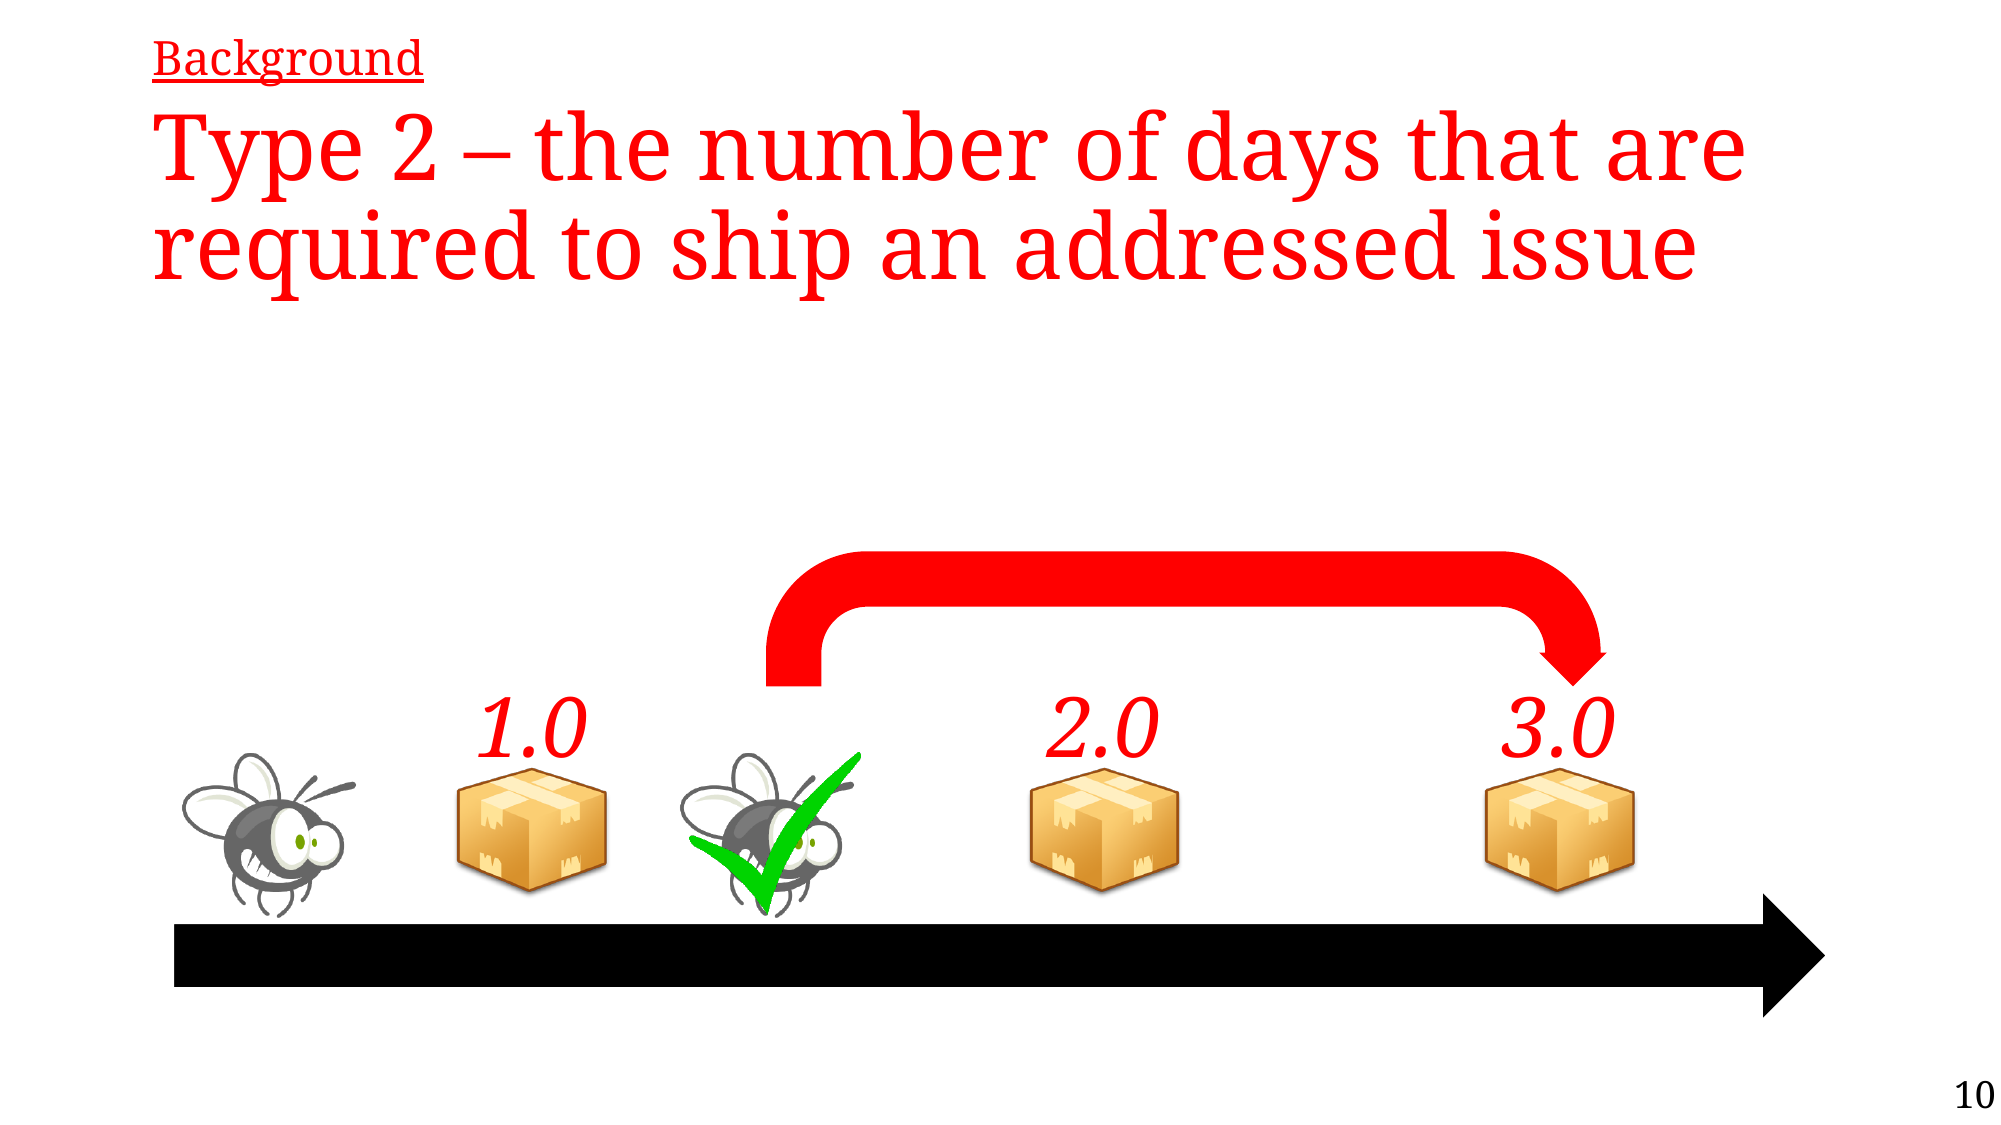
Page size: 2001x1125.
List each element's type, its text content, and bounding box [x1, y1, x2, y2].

picture [671, 743, 861, 924]
text_box 10 [1939, 1063, 2000, 1124]
picture [452, 754, 612, 913]
text_box 2.0 [985, 666, 1223, 782]
text_box 1.0 [413, 666, 651, 782]
text_box 3.0 [1441, 666, 1679, 782]
list Background [137, 27, 1863, 93]
text_box [764, 550, 1610, 688]
text_box [172, 888, 1829, 1024]
picture [173, 743, 363, 924]
picture [1480, 754, 1640, 913]
title Type 2 – the number of days that are required to ship an addressed issue [137, 93, 1863, 467]
picture [1024, 754, 1184, 913]
